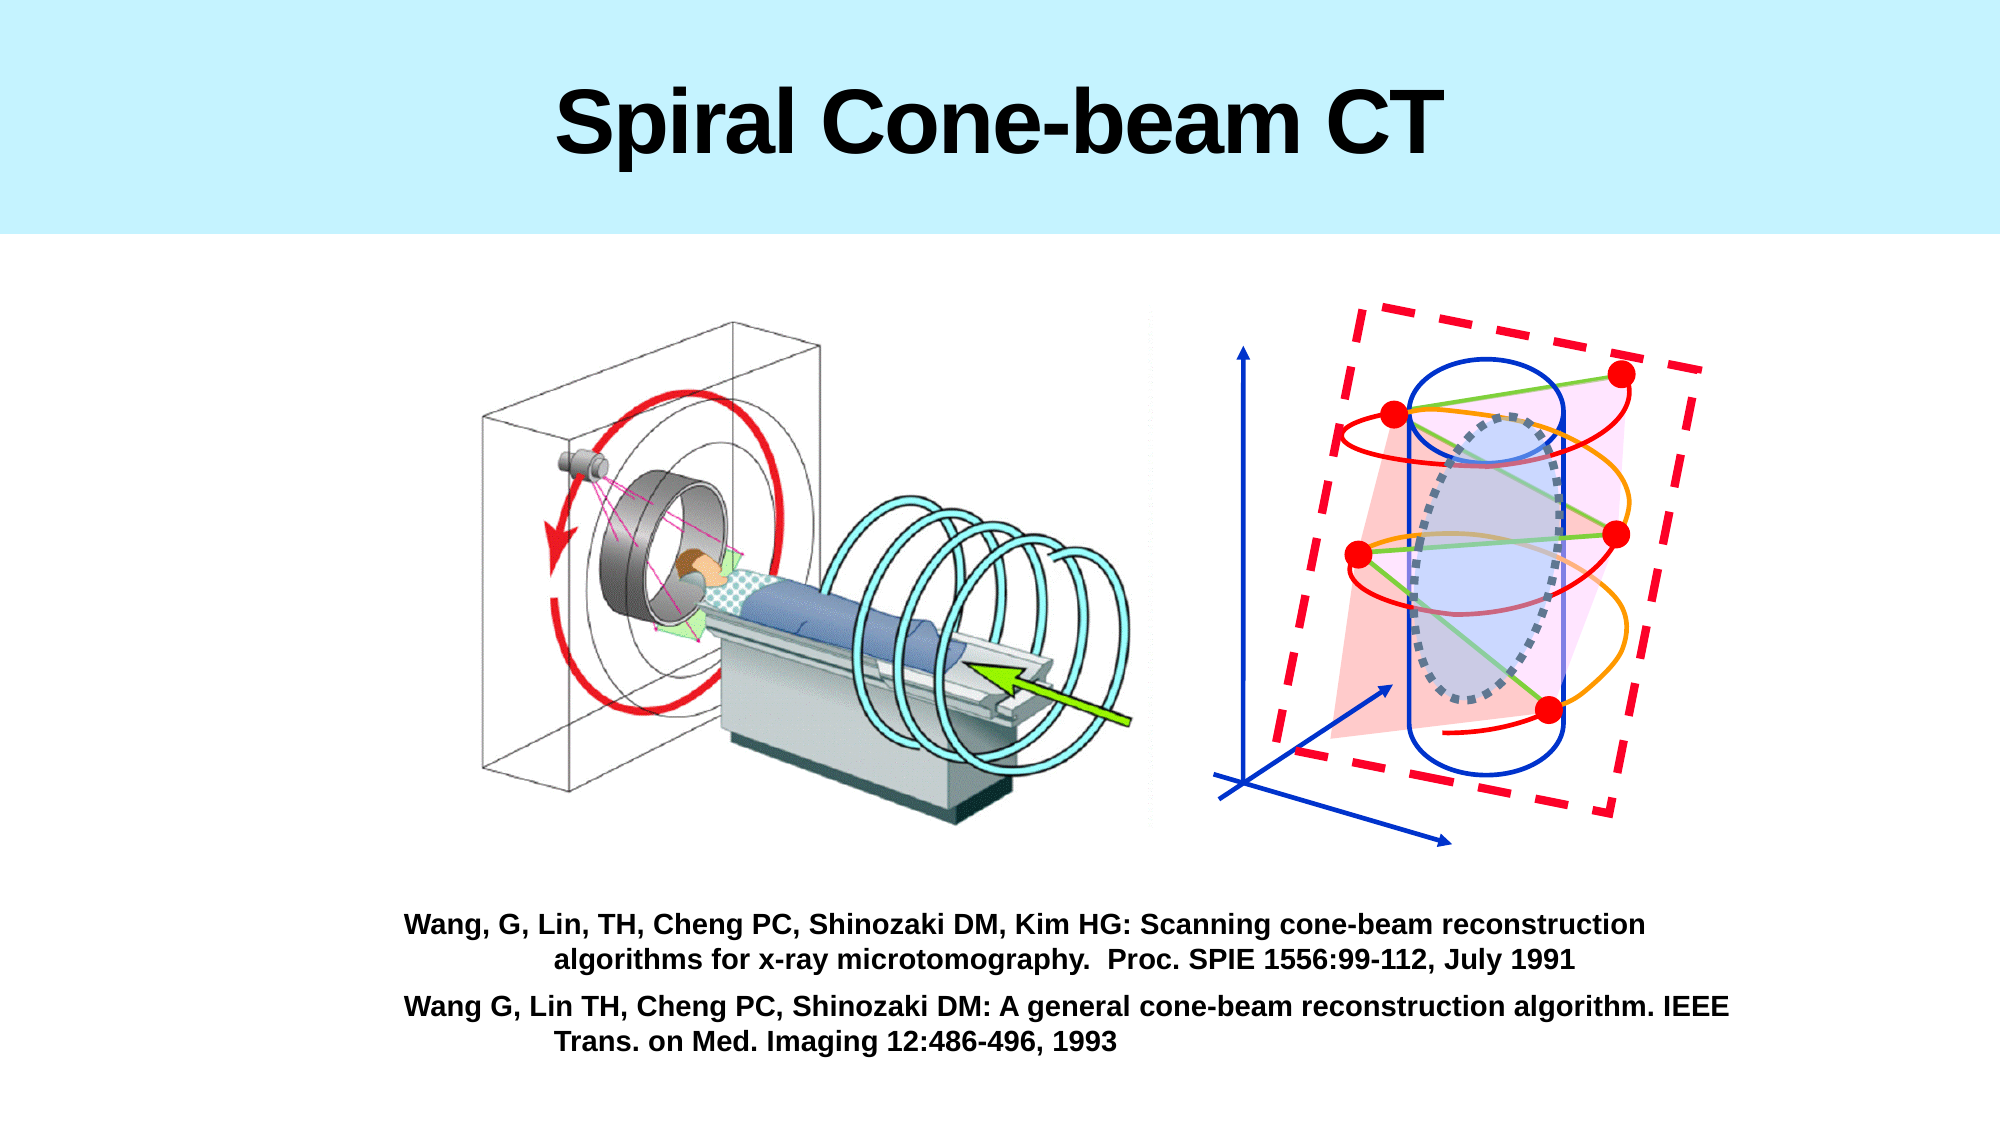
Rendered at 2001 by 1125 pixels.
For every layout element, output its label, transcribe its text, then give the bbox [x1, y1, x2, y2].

title Spiral Cone-beam CT [0, 0, 2000, 234]
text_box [1212, 331, 1658, 845]
text_box Wang, G, Lin, TH, Cheng PC, Shinozaki DM, Kim HG: Scanning cone-beam reconstruction algorithms for x-ray microtomography. Proc. SPIE 1556:99-112, July 1991 Wang G, Lin TH, Cheng PC, Shinozaki DM: A general cone-beam reconstruction algorithm. IEEE Trans. on Med. Imaging 12:486-496, 1993 [404, 905, 1788, 1058]
picture [403, 300, 1209, 838]
